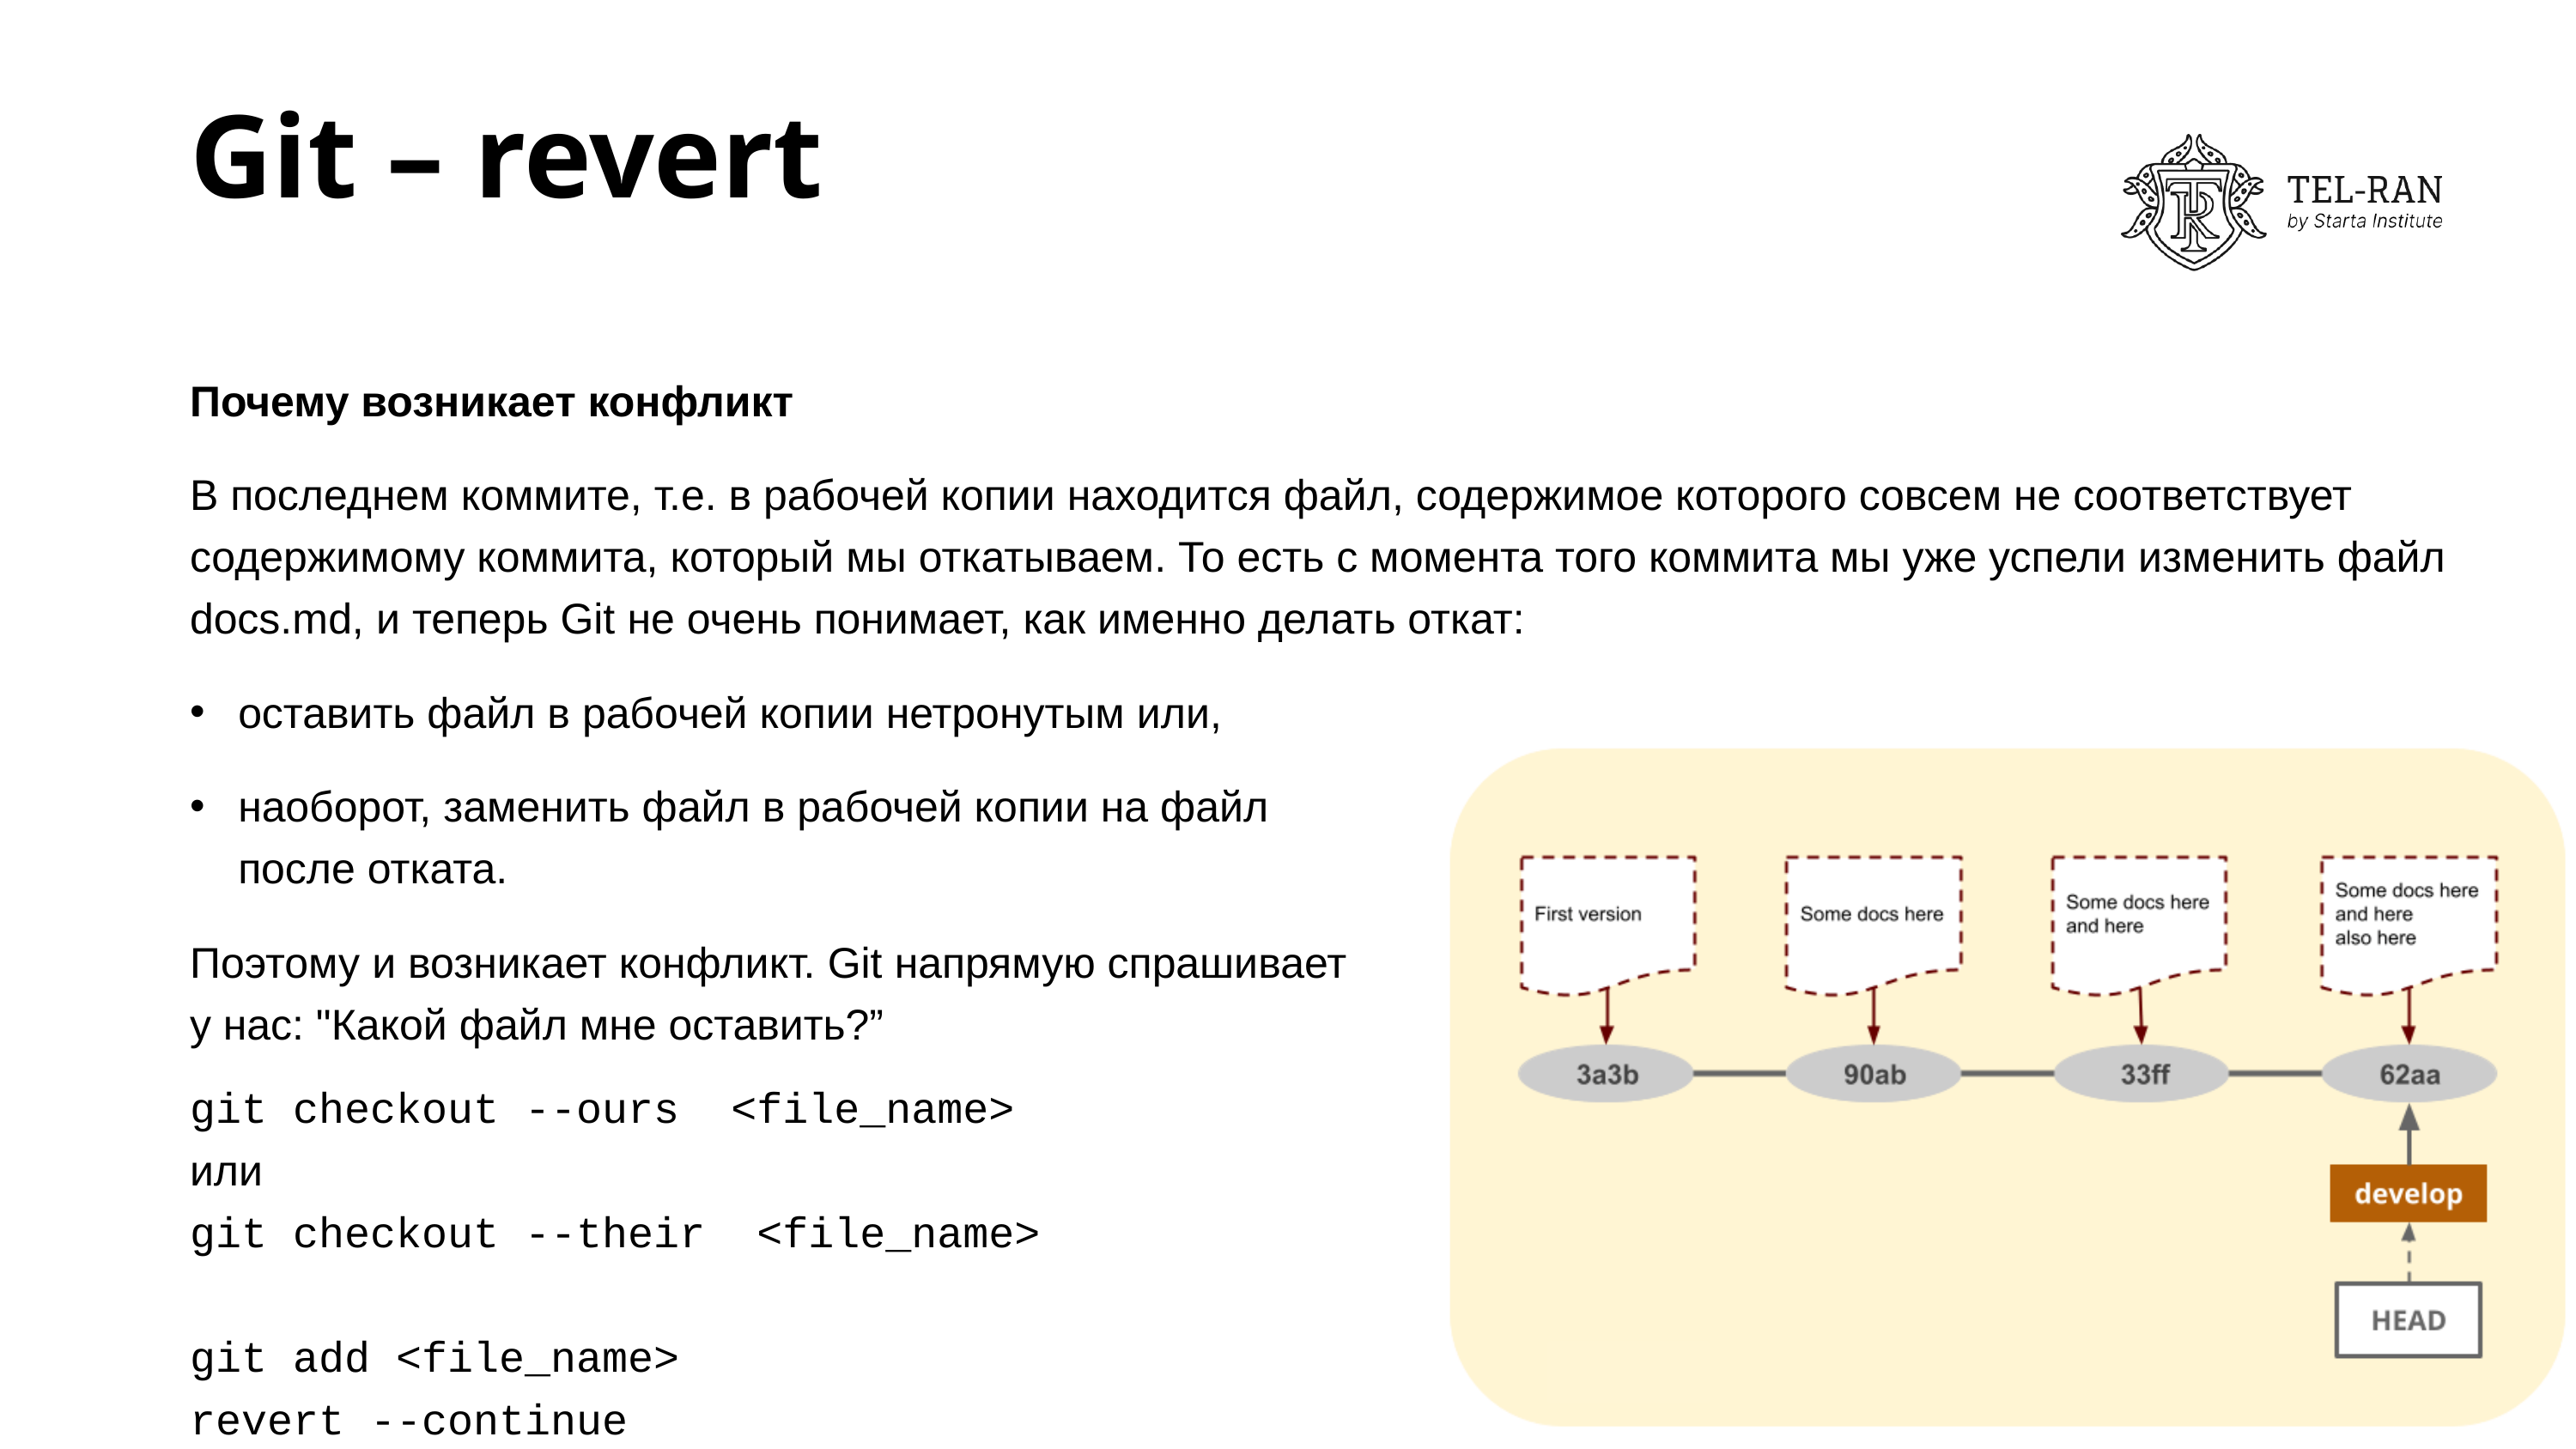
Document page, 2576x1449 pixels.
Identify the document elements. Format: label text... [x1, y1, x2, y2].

title Git – revert [177, 76, 2107, 357]
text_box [1440, 724, 2576, 1449]
text_box Почему возникает конфликт В последнем коммите, т.е. в рабочей копии находится файл, содержимое которого совсем не соответствует содержимому коммита, который мы откатываем. То есть с момента того коммита мы уже успели изменить файл docs.md, и теперь Git не очень понимает, как именно делать откат: оставить файл в рабочей копии нетронутым или, наоборот, заменить файл в рабочей копии на файл после отката. Поэтому и возникает конфликт. Git напрямую спрашивает у нас: "Какой файл мне оставить?” git checkout --ours <file_name> или git checkout --their <file_name> git add <file_name> revert --continue [177, 357, 2494, 1449]
picture [2121, 134, 2442, 271]
